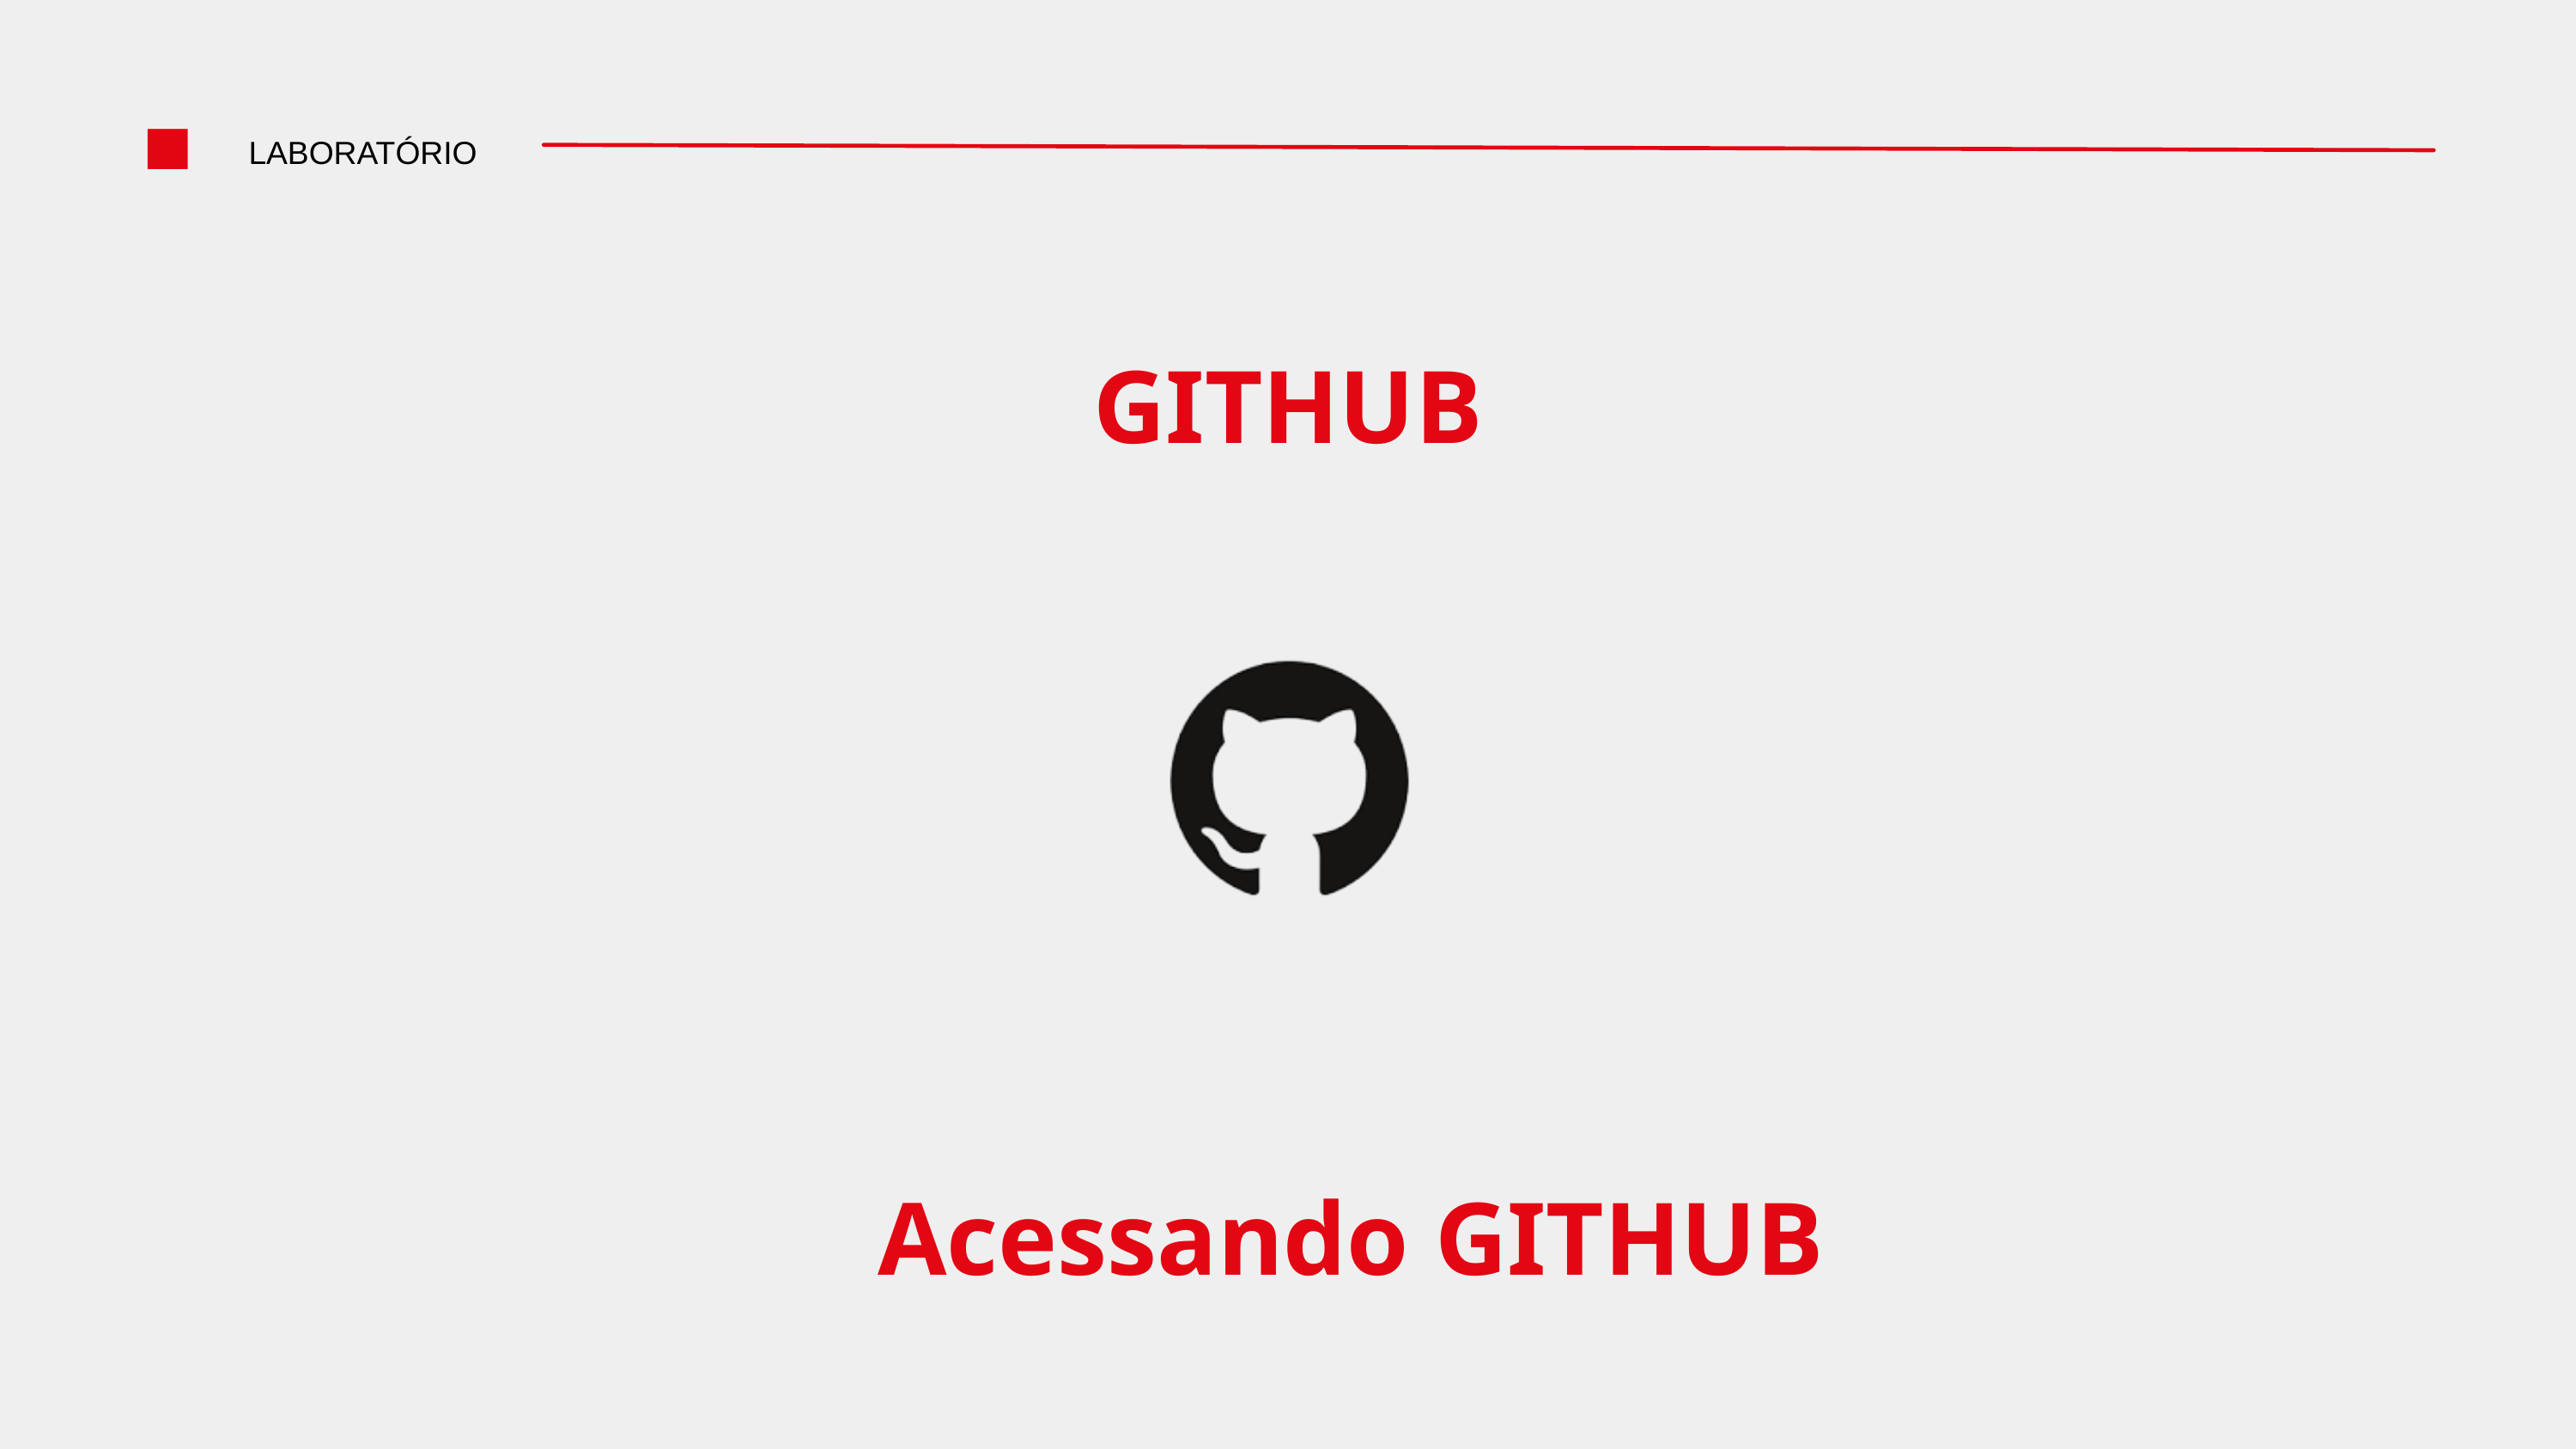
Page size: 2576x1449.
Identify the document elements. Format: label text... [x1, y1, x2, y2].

text_box GITHUB [957, 324, 1619, 464]
text_box Acessando GITHUB [257, 1155, 2445, 1296]
text_box LABORATÓRIO [221, 125, 505, 171]
text_box [147, 108, 188, 169]
picture [1042, 593, 1533, 964]
